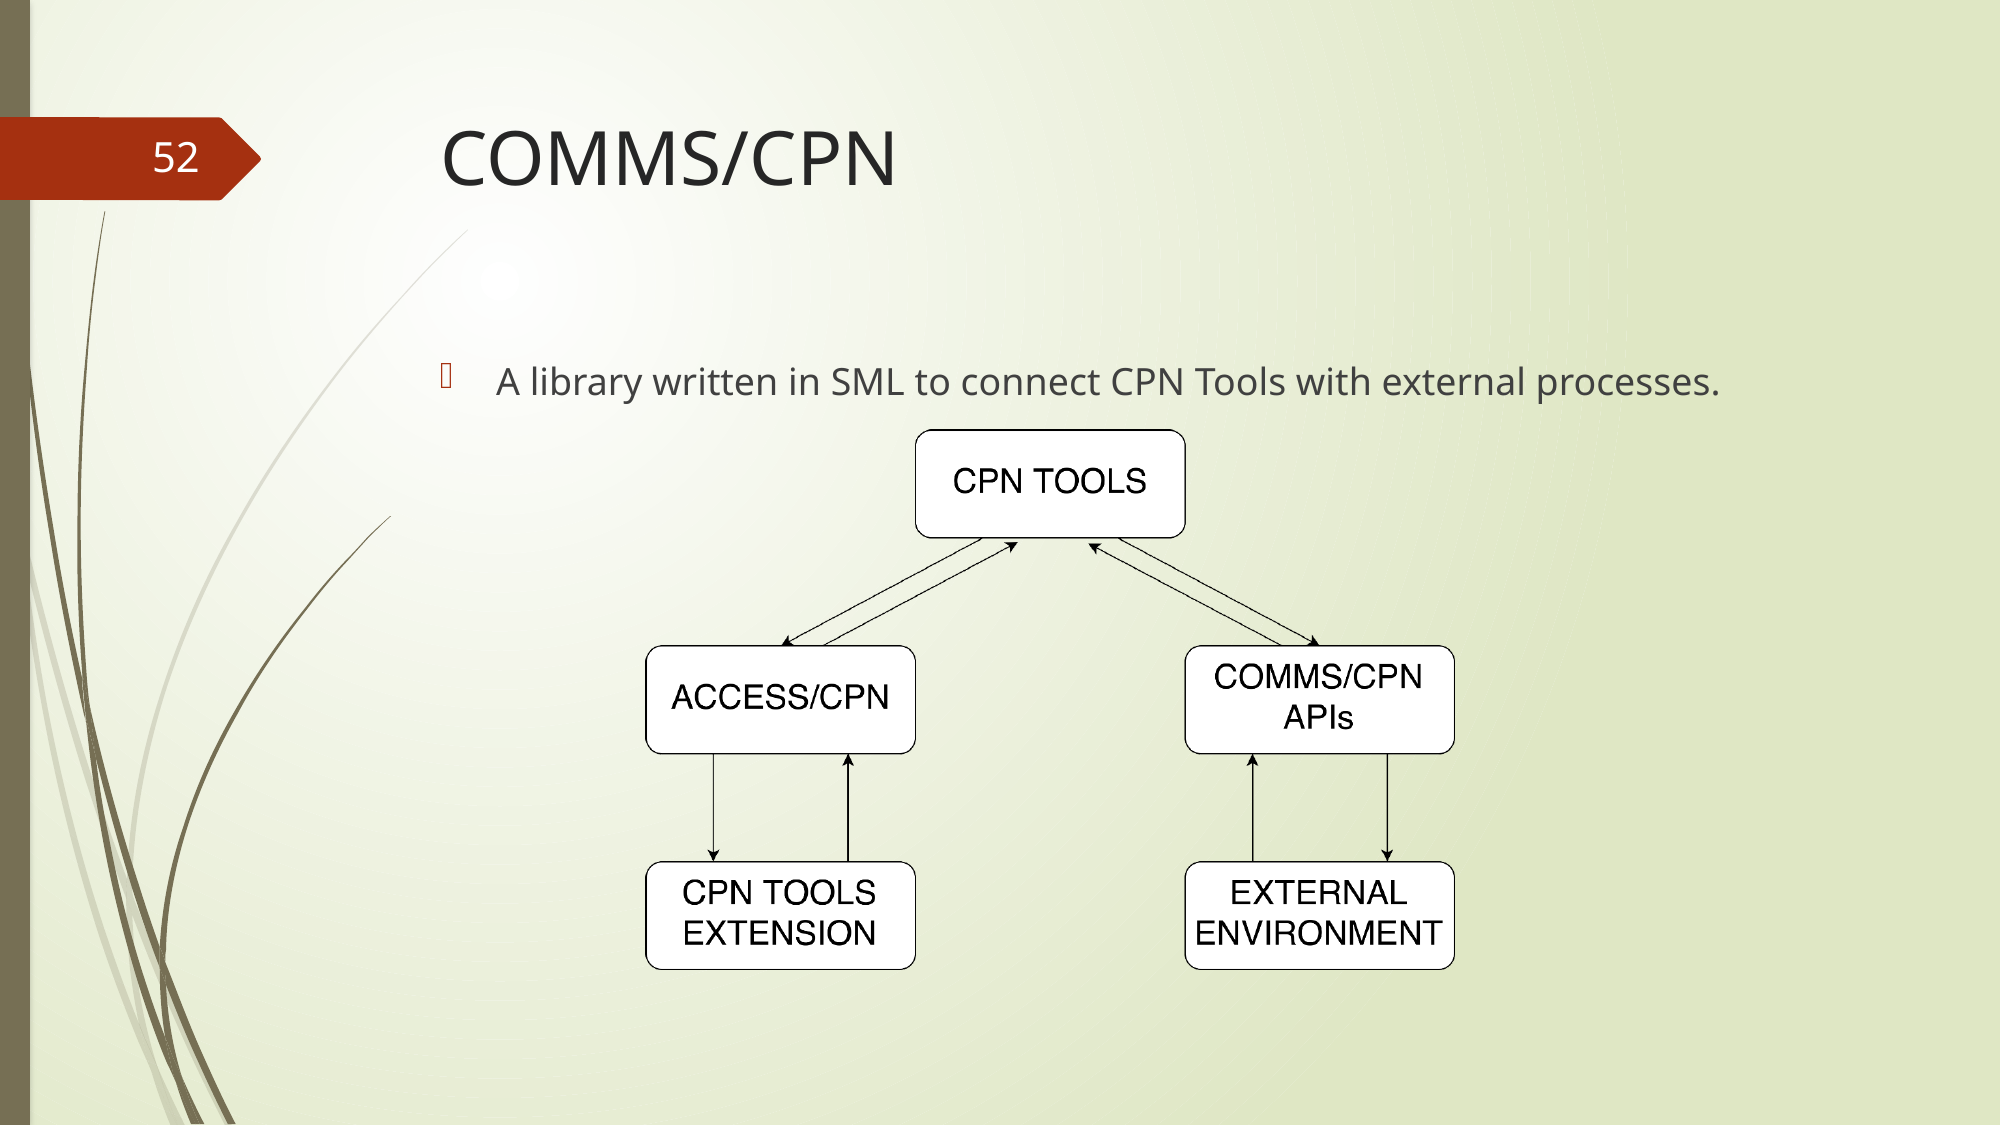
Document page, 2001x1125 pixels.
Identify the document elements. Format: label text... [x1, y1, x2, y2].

slide_number 52 [87, 129, 216, 190]
list A library written in SML to connect CPN Tools with external processes. [424, 350, 1888, 970]
picture [644, 429, 1455, 970]
title COMMS/CPN [425, 102, 1888, 313]
